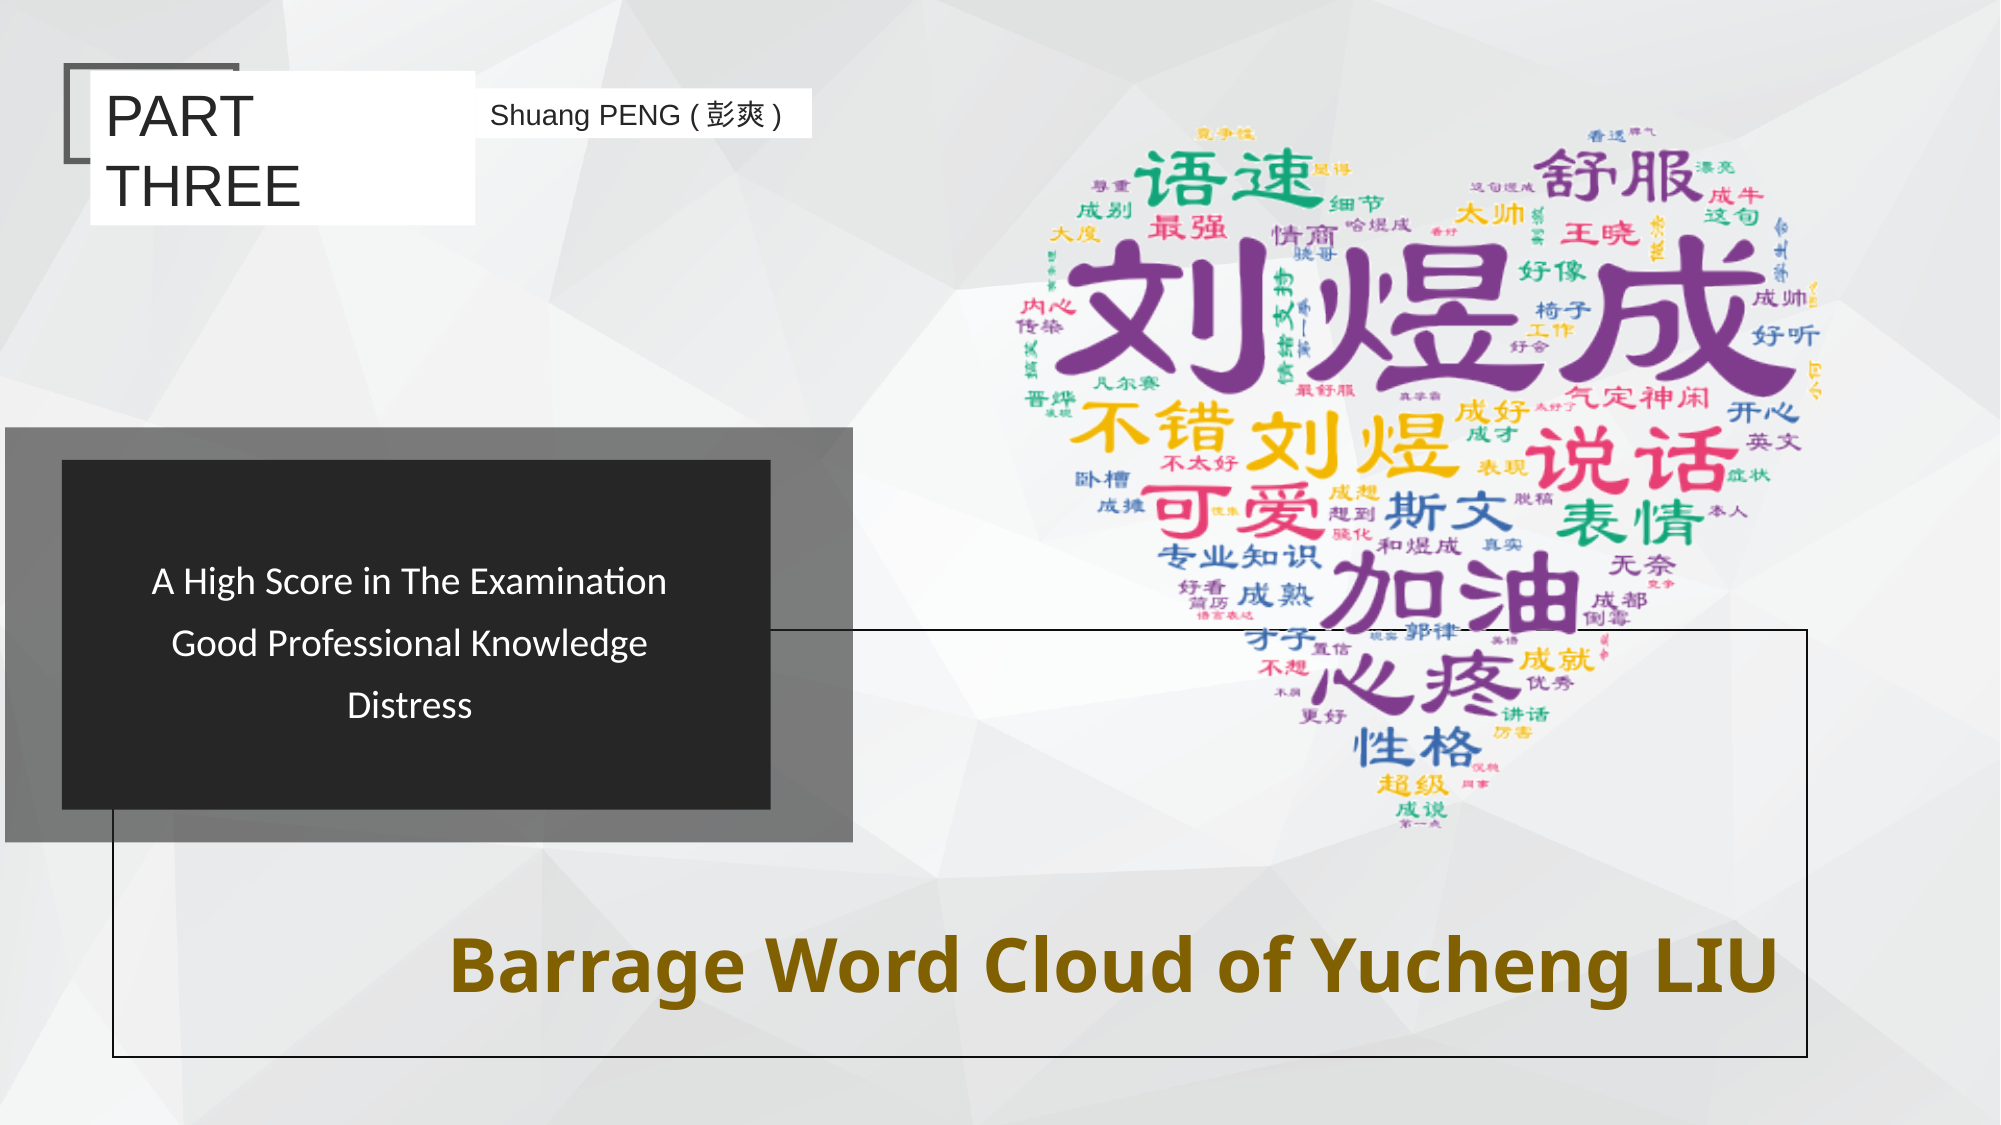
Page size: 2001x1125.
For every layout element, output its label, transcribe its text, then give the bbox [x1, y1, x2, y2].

text_box A High Score in The Examination Good Professional Knowledge Distress [90, 533, 730, 734]
picture [0, 0, 2001, 1125]
text_box [112, 629, 1808, 1058]
text_box Barrage Word Cloud of Yucheng LIU [0, 909, 1797, 1015]
text_box [4, 426, 854, 843]
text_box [66, 66, 476, 162]
text_box [61, 459, 772, 811]
text_box Shuang PENG (彭爽) [476, 88, 812, 139]
